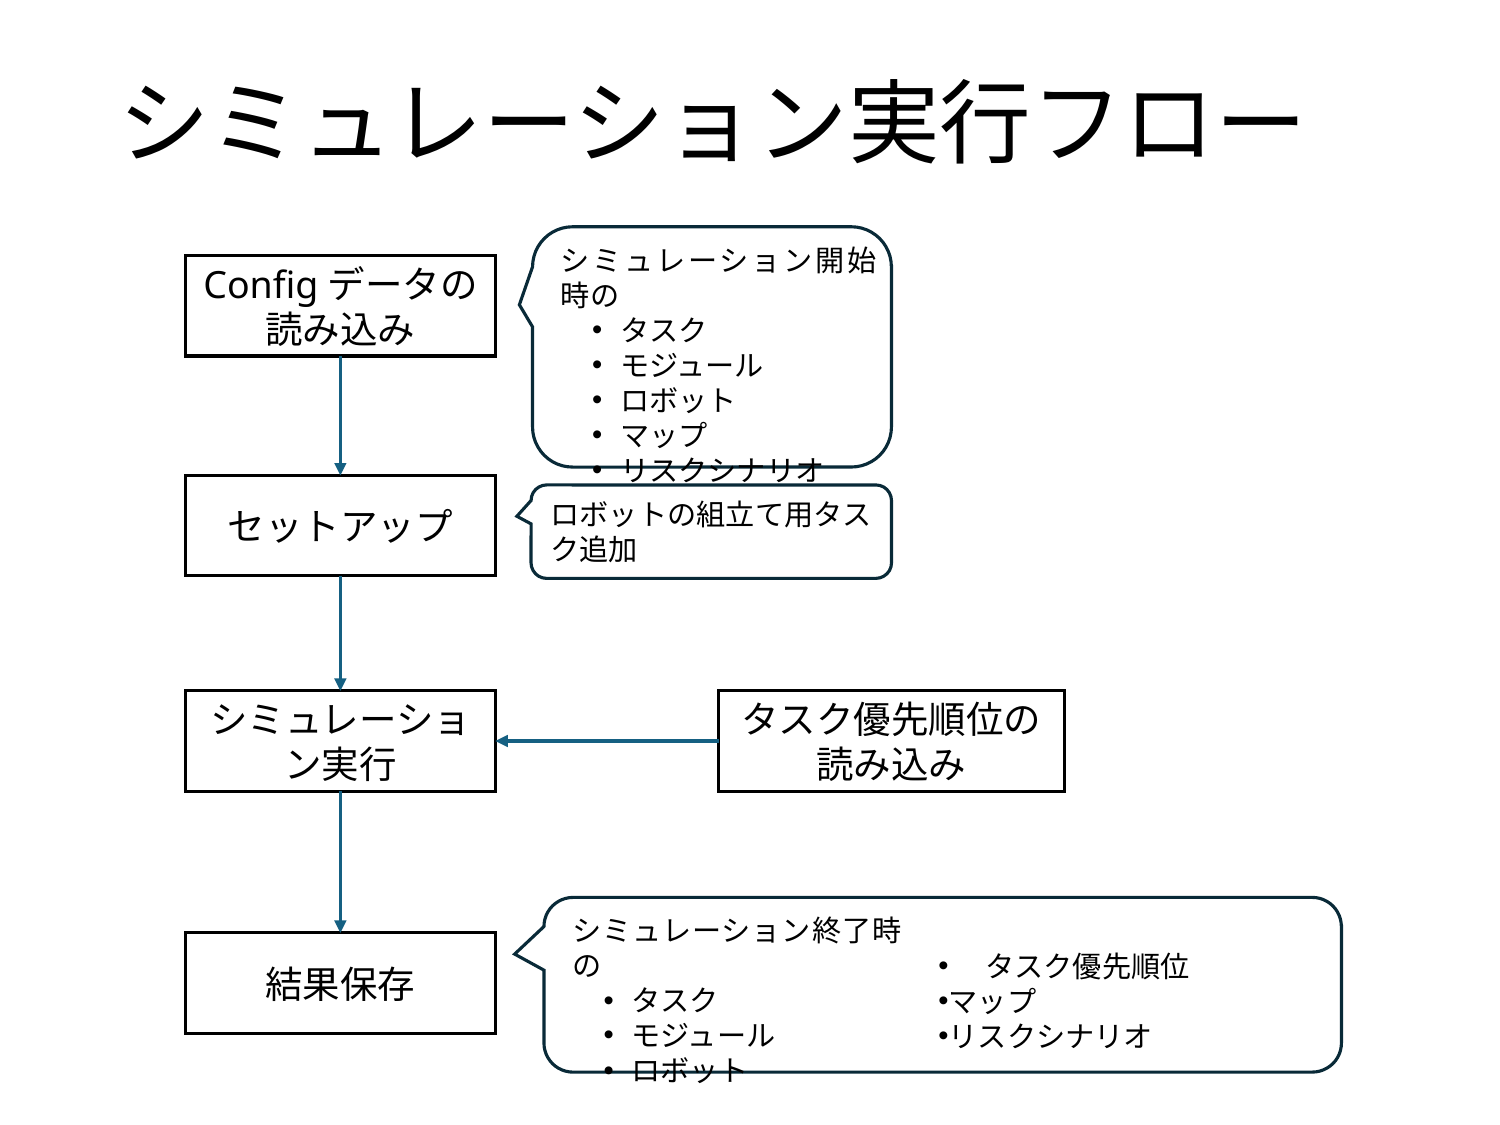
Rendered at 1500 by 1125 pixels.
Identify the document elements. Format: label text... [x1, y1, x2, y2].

text_box タスク優先順位の 読み込み [717, 689, 1066, 793]
text_box シミュレーション開始時の タスク モジュール ロボット マップ リスクシナリオ [546, 234, 892, 495]
text_box シミュレーション終了時の タスク モジュール ロボット [557, 905, 917, 1095]
text_box Configデータの 読み込み [184, 254, 497, 358]
text_box [512, 895, 1344, 1074]
text_box シミュレーション実行 [184, 689, 497, 793]
text_box ロボットの組立て用タスク追加 [514, 483, 894, 580]
text_box タスク優先順位 マップ リスクシナリオ [923, 940, 1283, 1061]
text_box シミュレーション実行フロー [103, 17, 1397, 236]
text_box 結果保存 [184, 931, 497, 1035]
text_box セットアップ [184, 474, 497, 577]
text_box [517, 236, 546, 459]
